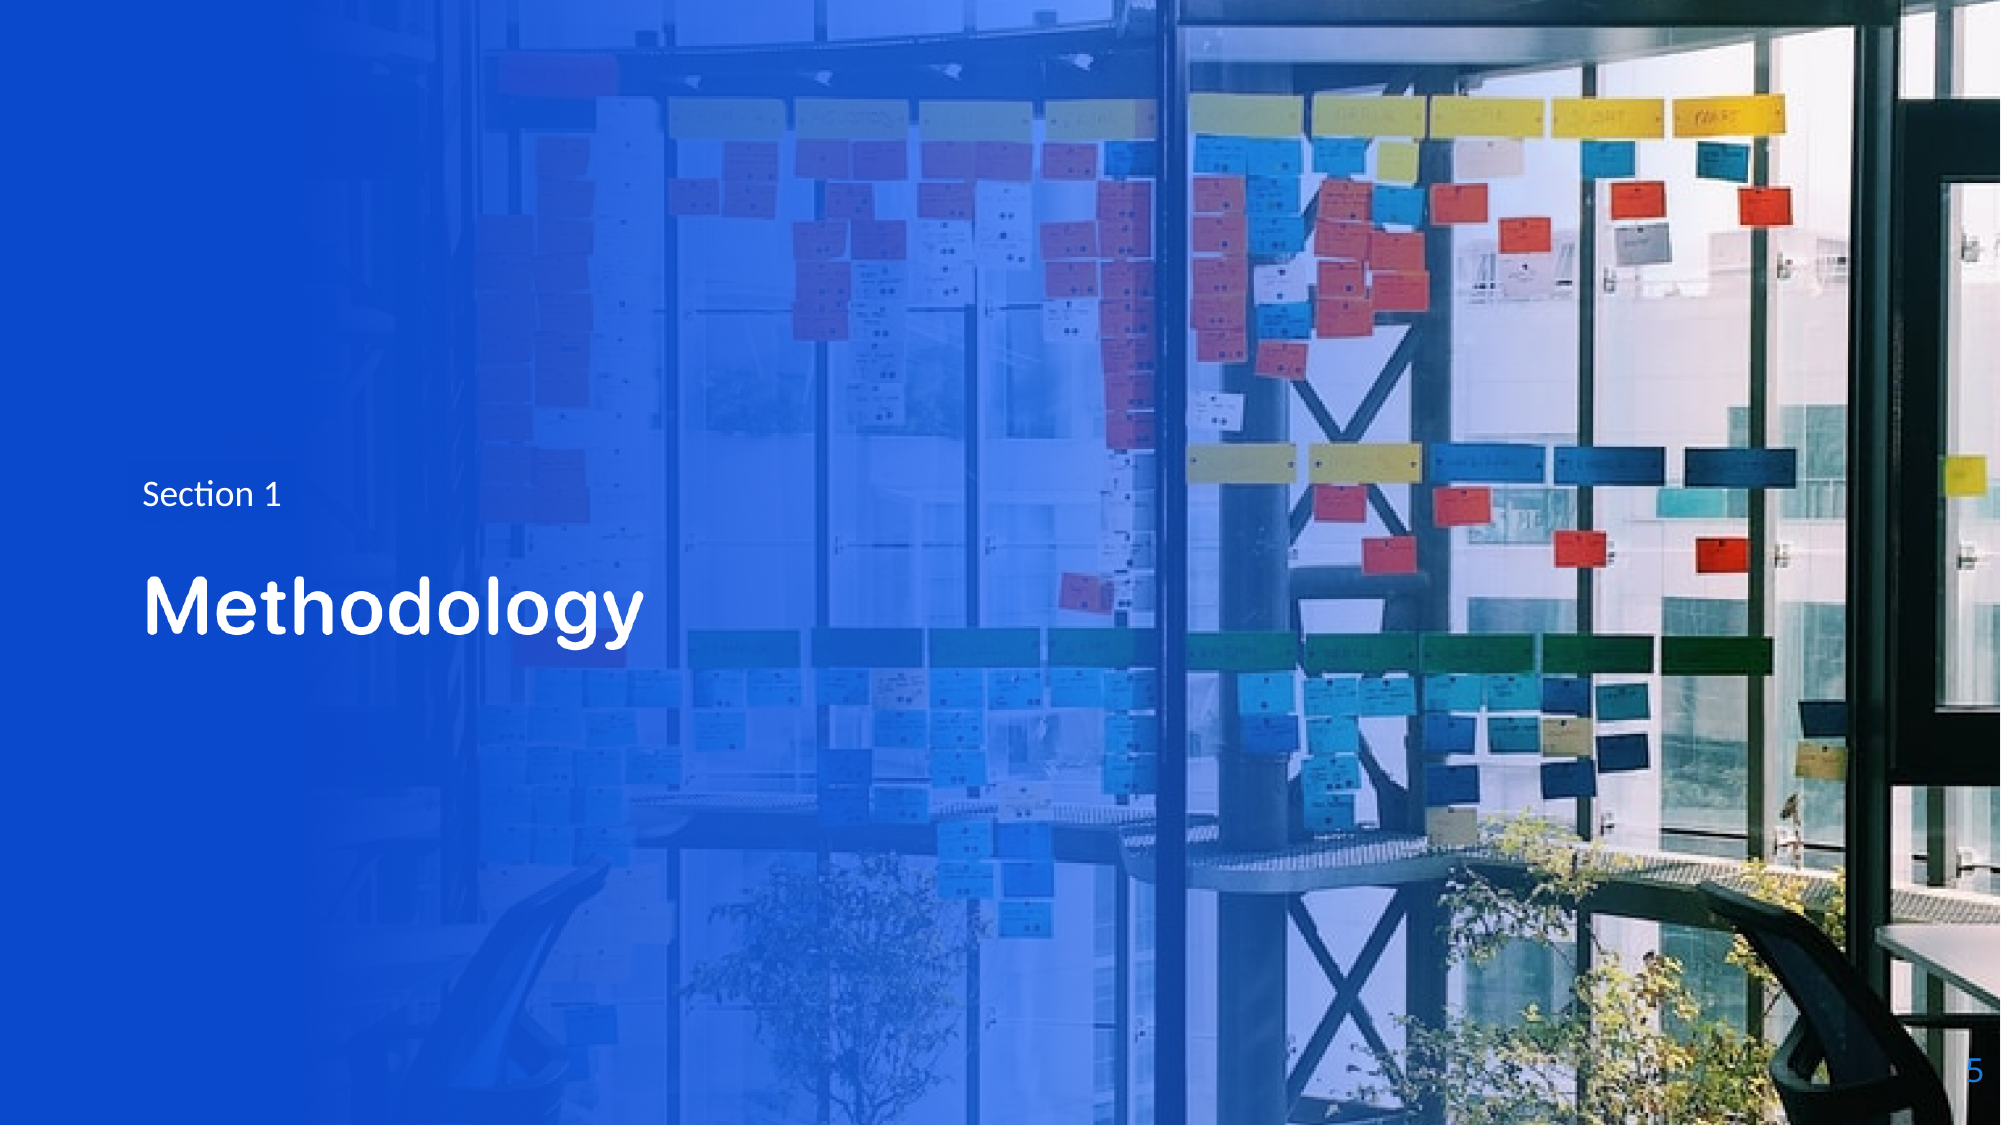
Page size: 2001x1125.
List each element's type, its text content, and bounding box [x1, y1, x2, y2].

text_box 4 [1549, 1042, 2000, 1102]
picture [0, 0, 2001, 1125]
text_box Section 1 [127, 461, 297, 522]
